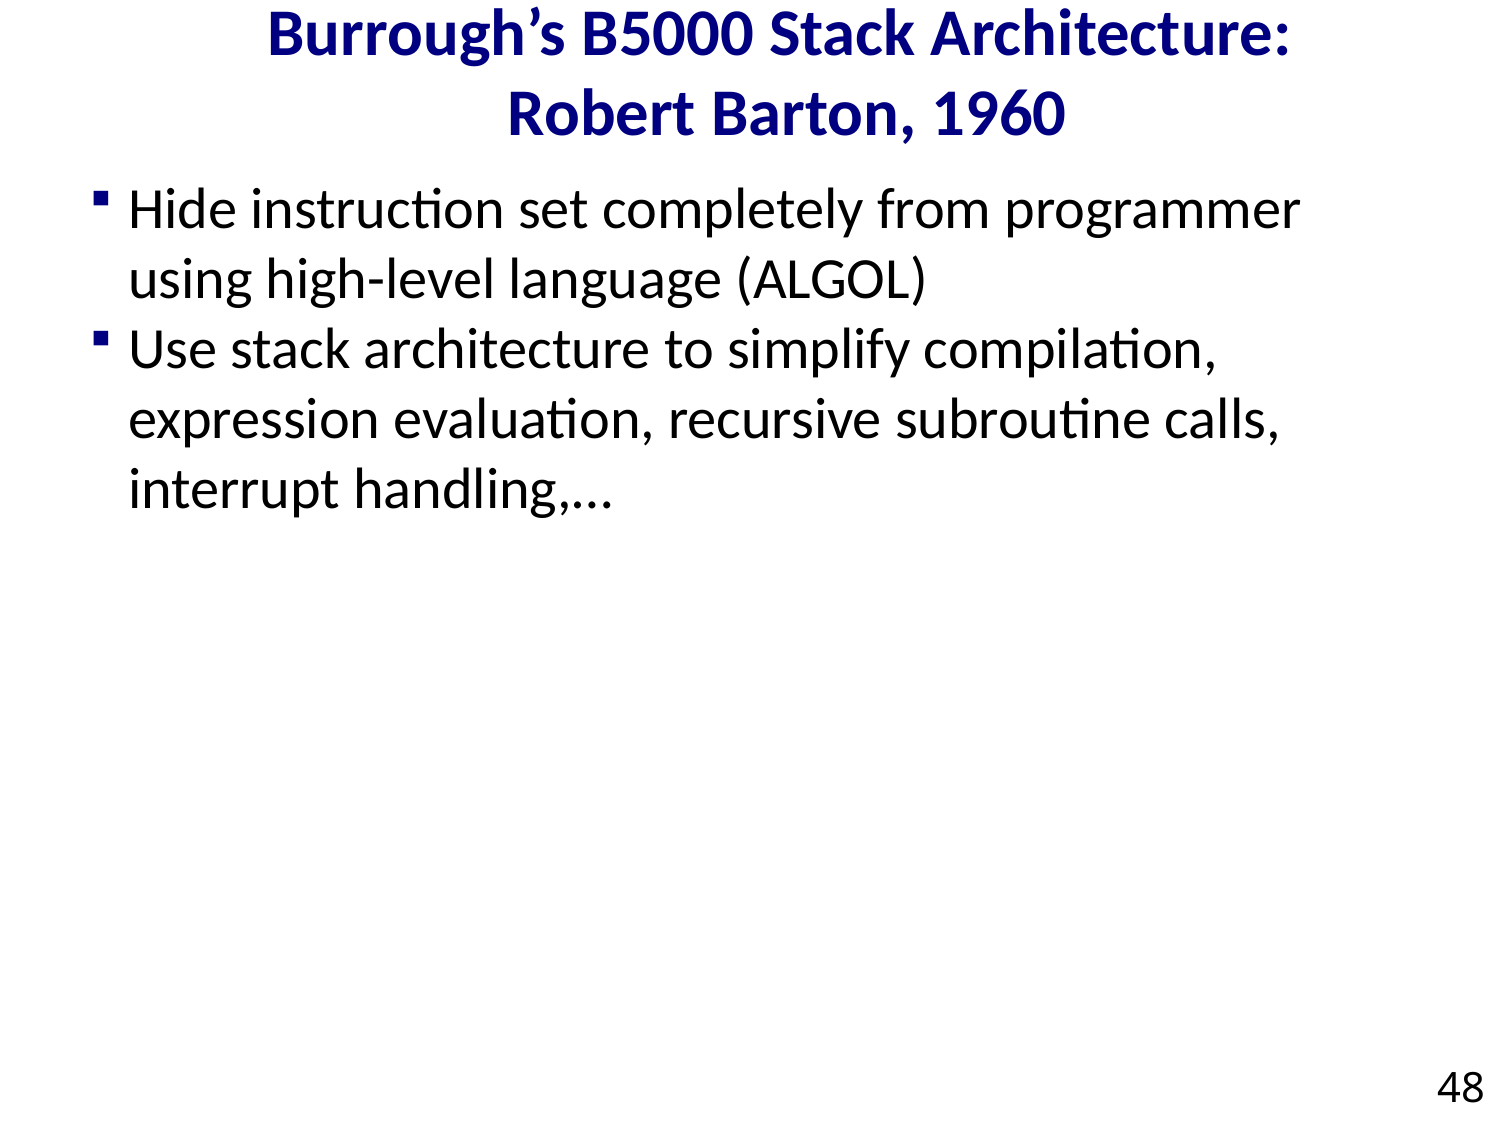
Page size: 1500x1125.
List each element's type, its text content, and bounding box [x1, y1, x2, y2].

slide_number 48 [1362, 1085, 1500, 1125]
list Hide instruction set completely from programmer using high-level language (ALGOL) Use stack architecture to simplify compilation, expression evaluation, recursive subroutine calls, interrupt handling,… [74, 162, 1425, 1051]
title Burrough’s B5000 Stack Architecture: Robert Barton, 1960 [199, 12, 1376, 126]
